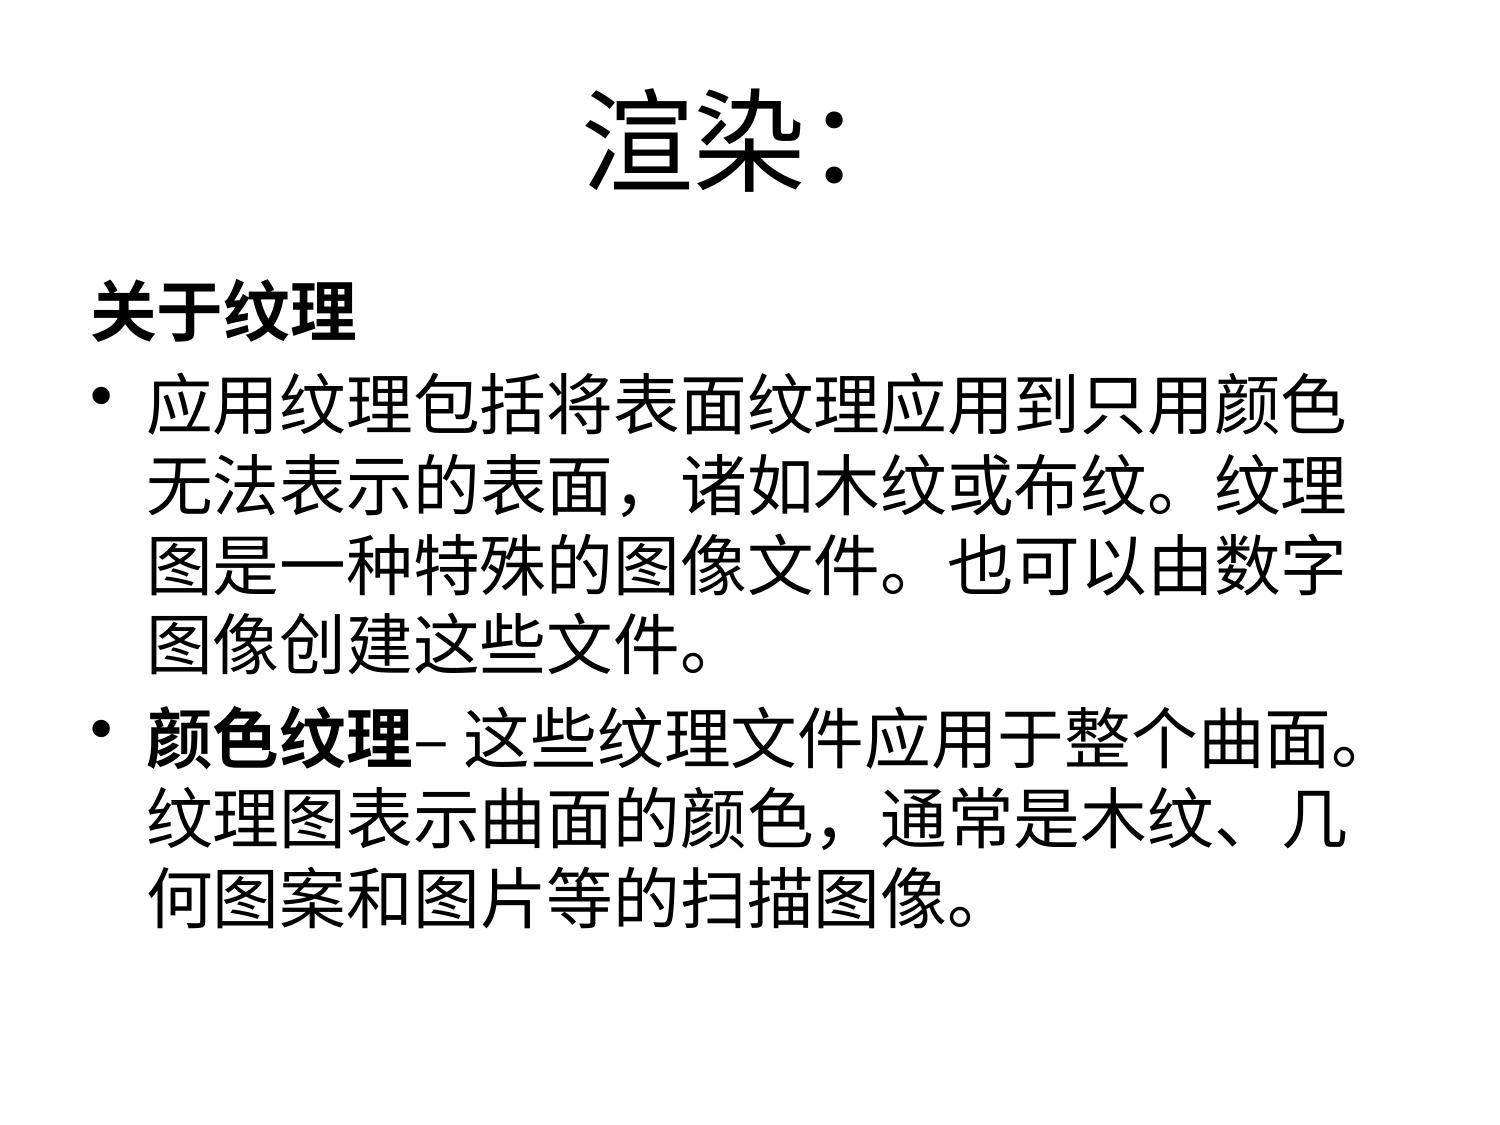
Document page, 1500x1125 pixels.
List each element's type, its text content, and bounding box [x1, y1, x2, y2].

list 关于纹理 应用纹理包括将表面纹理应用到只用颜色无法表示的表面，诸如木纹或布纹。纹理图是一种特殊的图像文件。也可以由数字图像创建这些文件。 颜色纹理– 这些纹理文件应用于整个曲面。纹理图表示曲面的颜色，通常是木纹、几何图案和图片等的扫描图像。 [74, 262, 1426, 1006]
title 渲染： [74, 44, 1426, 233]
